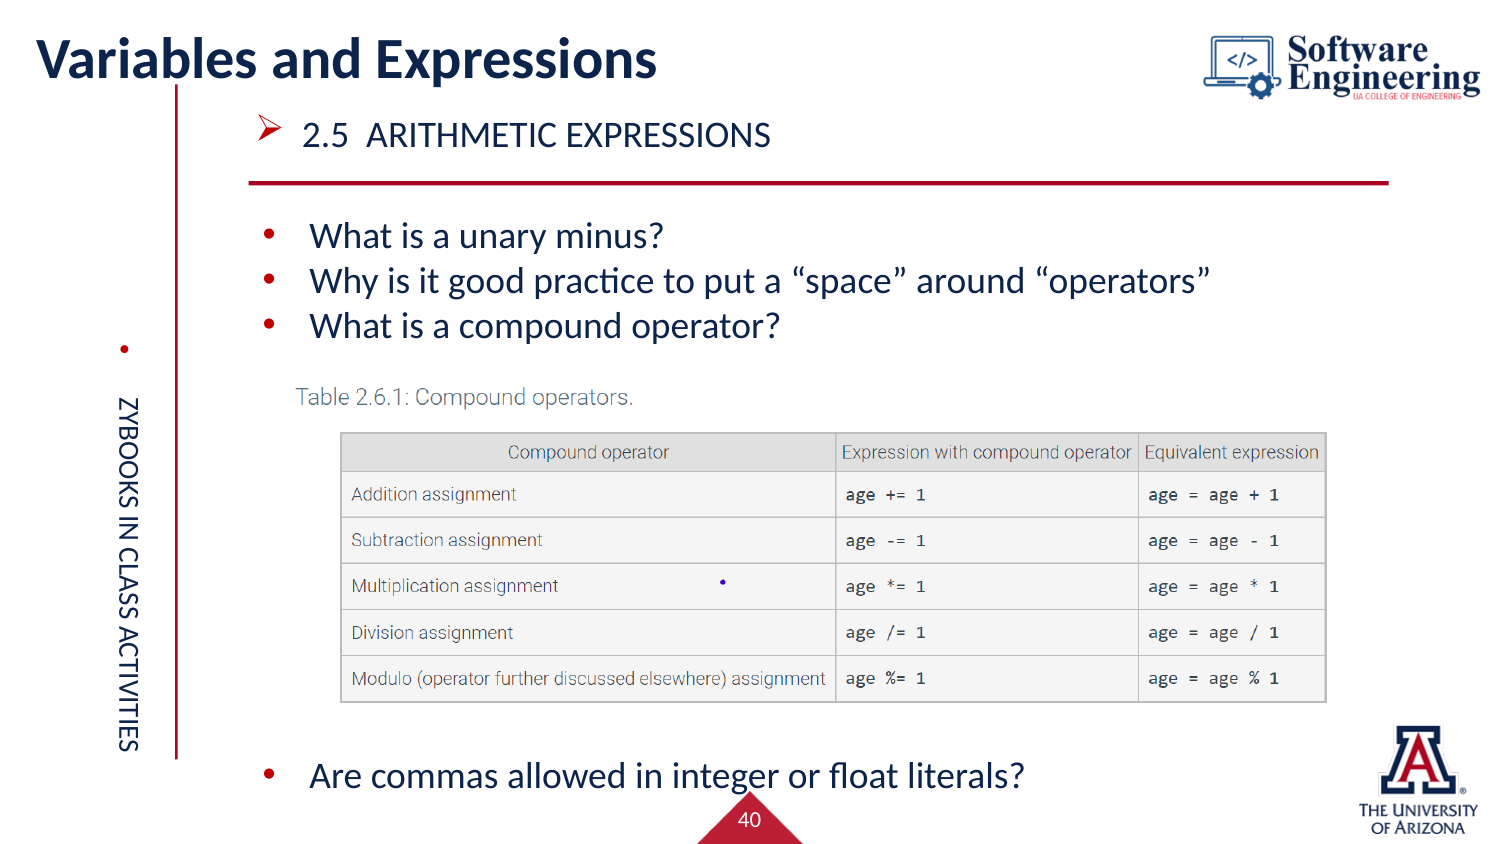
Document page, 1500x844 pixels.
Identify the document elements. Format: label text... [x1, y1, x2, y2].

picture [697, 791, 803, 844]
title Variables and Expressions [30, 13, 1171, 94]
picture [1191, 24, 1490, 107]
picture [1359, 723, 1478, 834]
list 2.5 Arithmetic Expressions [248, 103, 1389, 167]
list Zybooks in class activities [103, 229, 155, 760]
picture [289, 363, 1364, 729]
list What is a unary minus? Why is it good practice to put a “space” around “operators” What is a compound operator? Are commas allowed in integer or float literals? [256, 204, 1397, 784]
